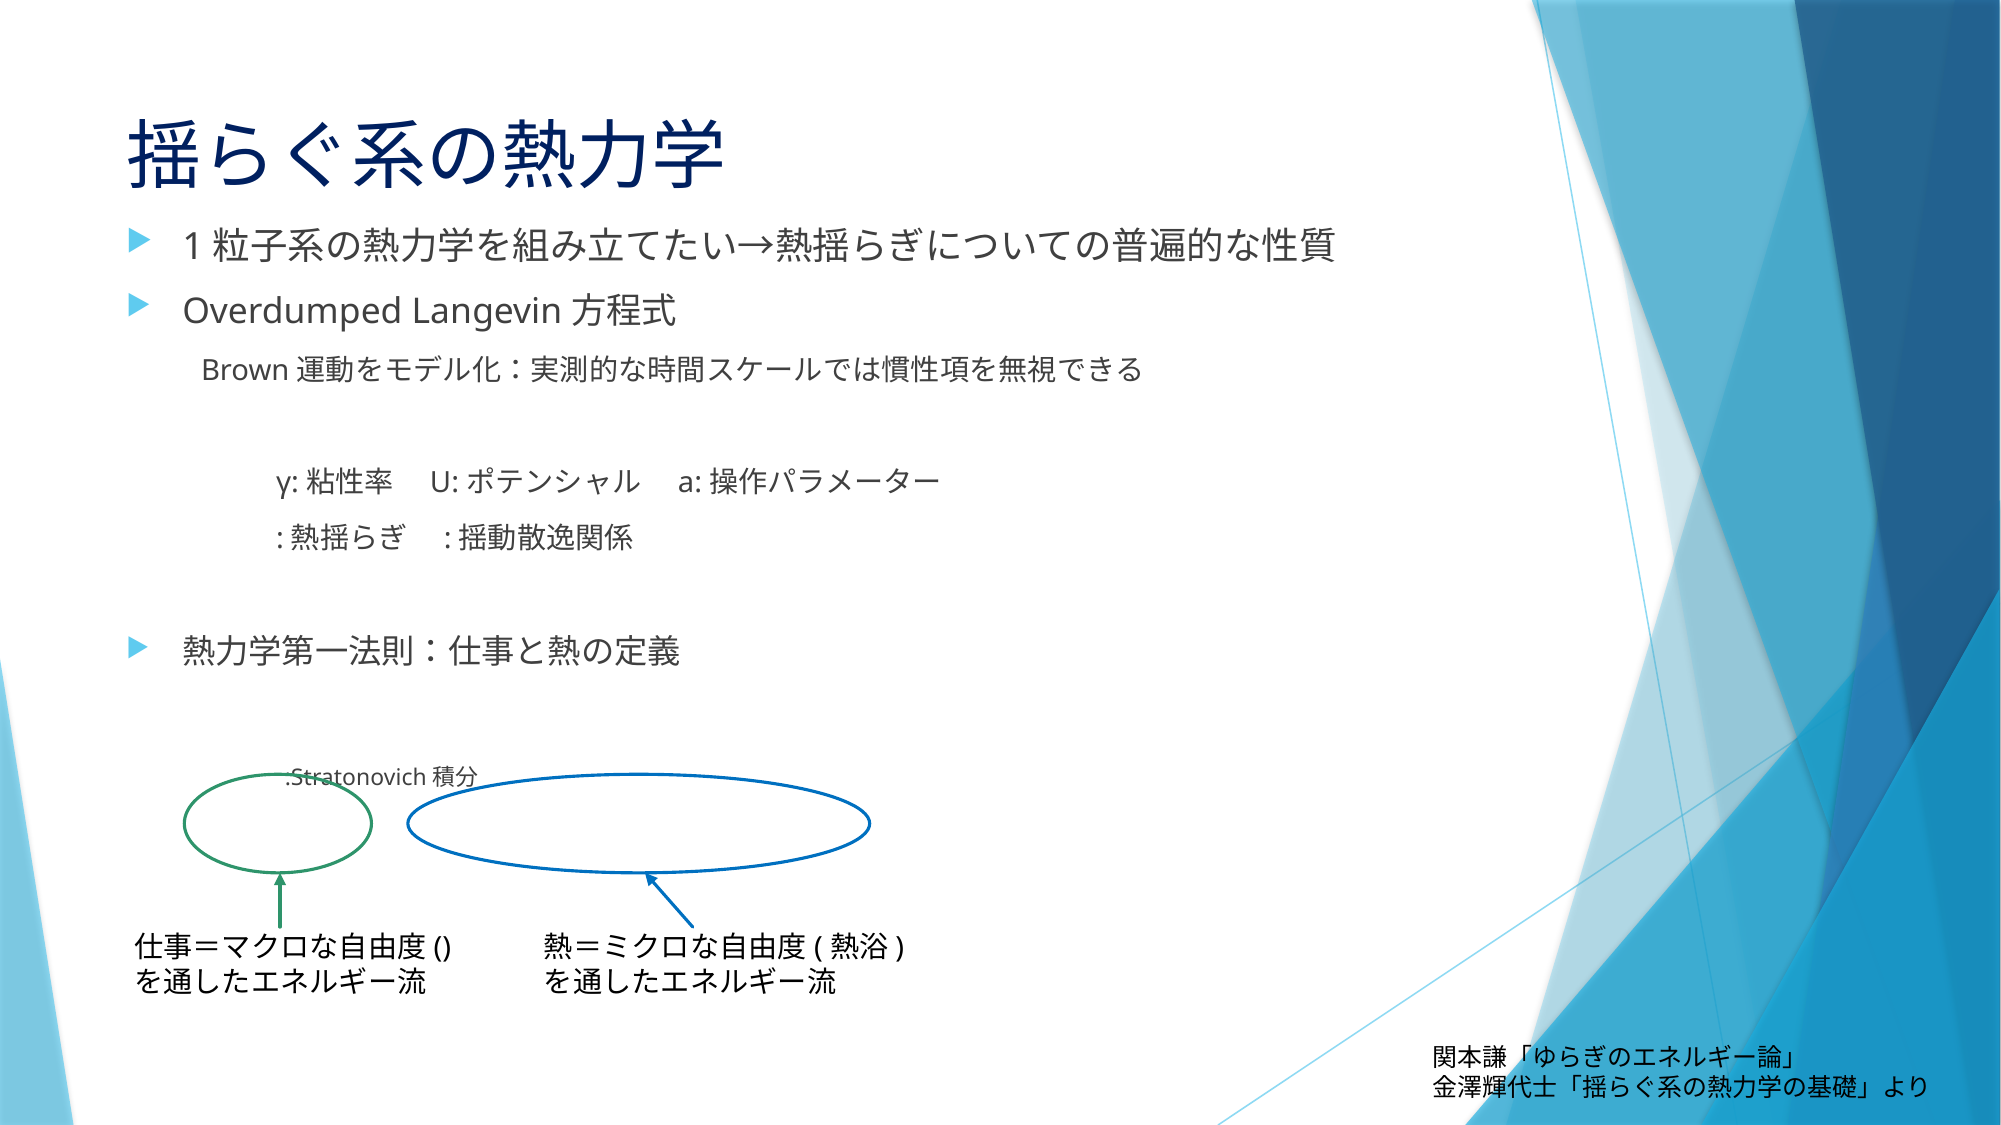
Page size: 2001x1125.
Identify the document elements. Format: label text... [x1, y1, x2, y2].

text_box 熱＝ミクロな自由度(熱浴) を通したエネルギー流 [529, 921, 919, 1006]
text_box 関本謙「ゆらぎのエネルギー論」 金澤輝代士「揺らぐ系の熱力学の基礎」より [1417, 1034, 1947, 1109]
title 揺らぐ系の熱力学 [111, 99, 1500, 215]
text_box [406, 772, 872, 875]
text_box [182, 772, 374, 875]
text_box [644, 872, 694, 928]
